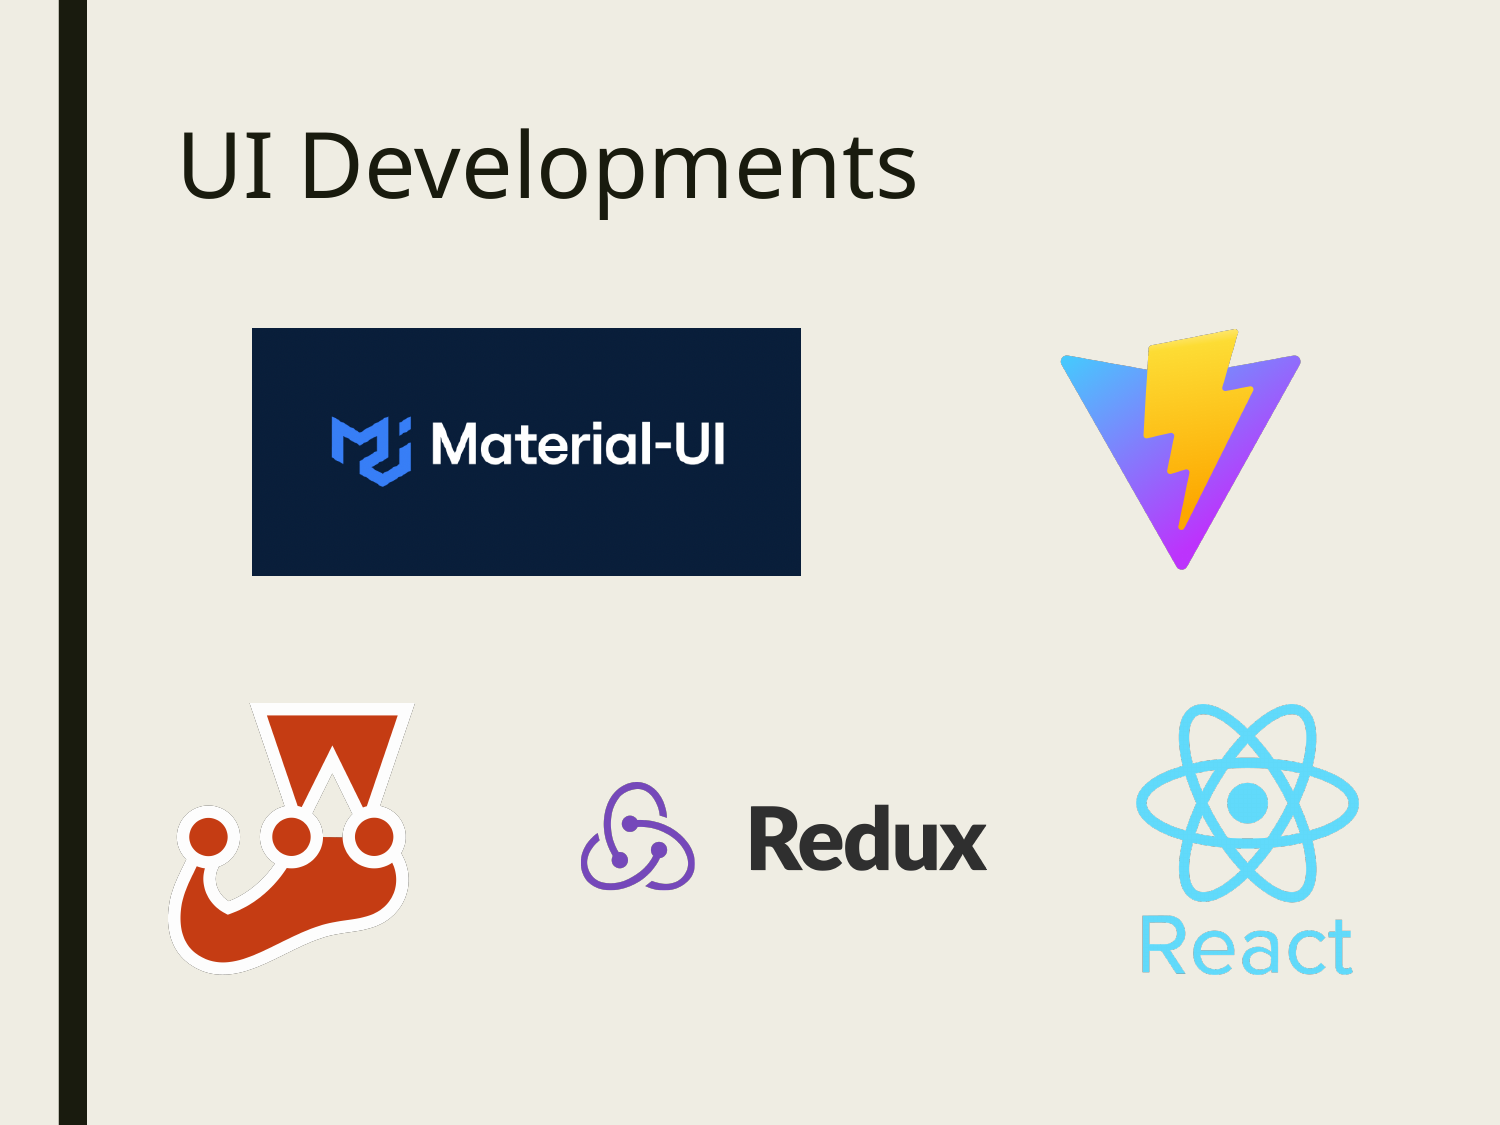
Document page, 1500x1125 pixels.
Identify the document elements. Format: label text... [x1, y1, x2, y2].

picture [168, 703, 415, 975]
picture [252, 328, 801, 576]
picture [1136, 704, 1359, 975]
picture [526, 725, 1075, 953]
title UI Developments [168, 111, 1351, 357]
picture [1055, 328, 1306, 576]
